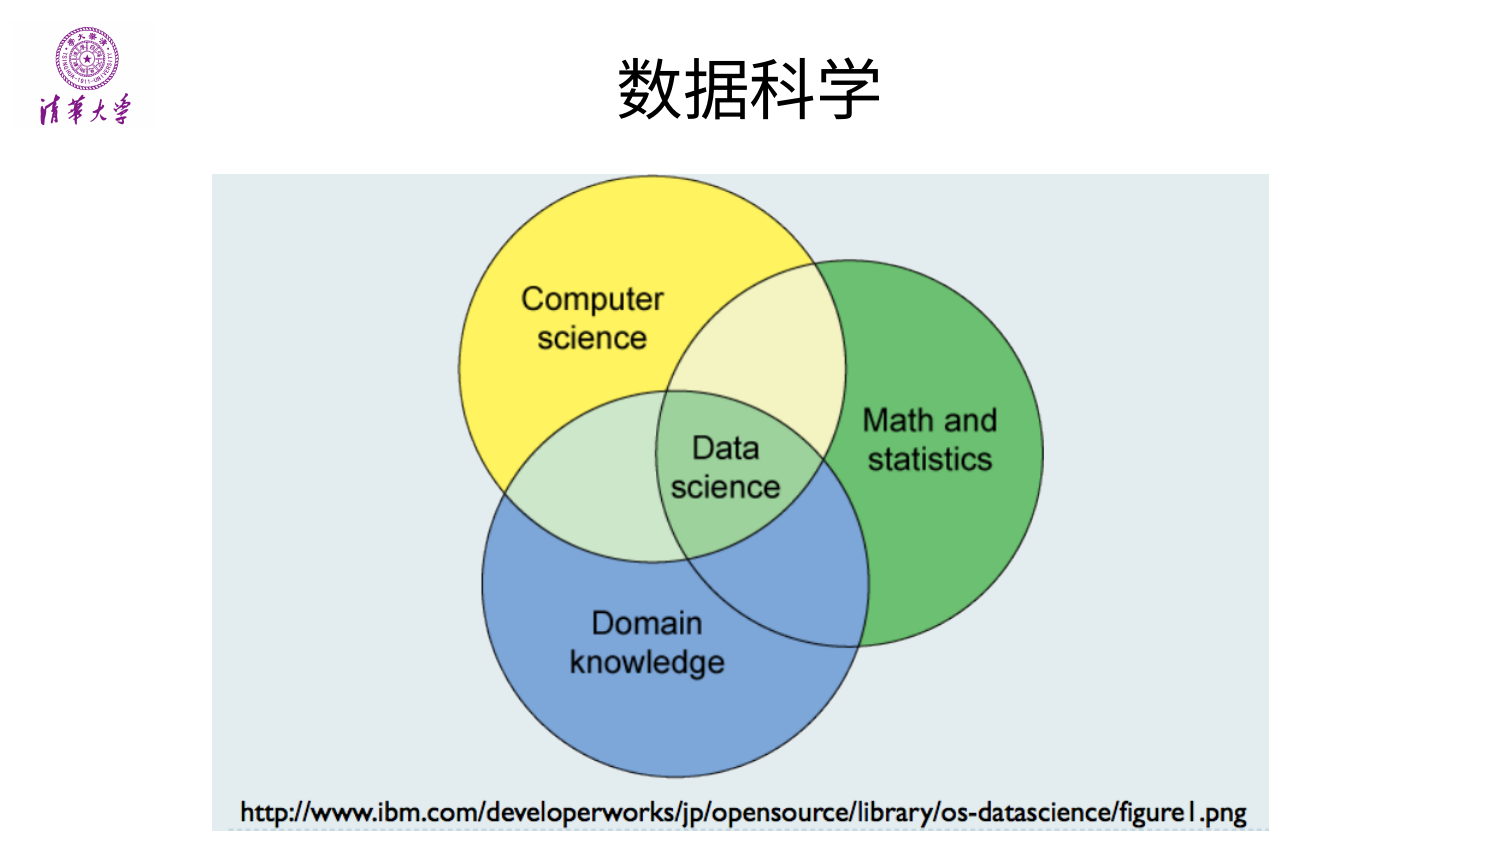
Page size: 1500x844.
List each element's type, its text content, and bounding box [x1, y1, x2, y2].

title 数据科学 [75, 17, 1425, 158]
picture [212, 174, 1269, 832]
